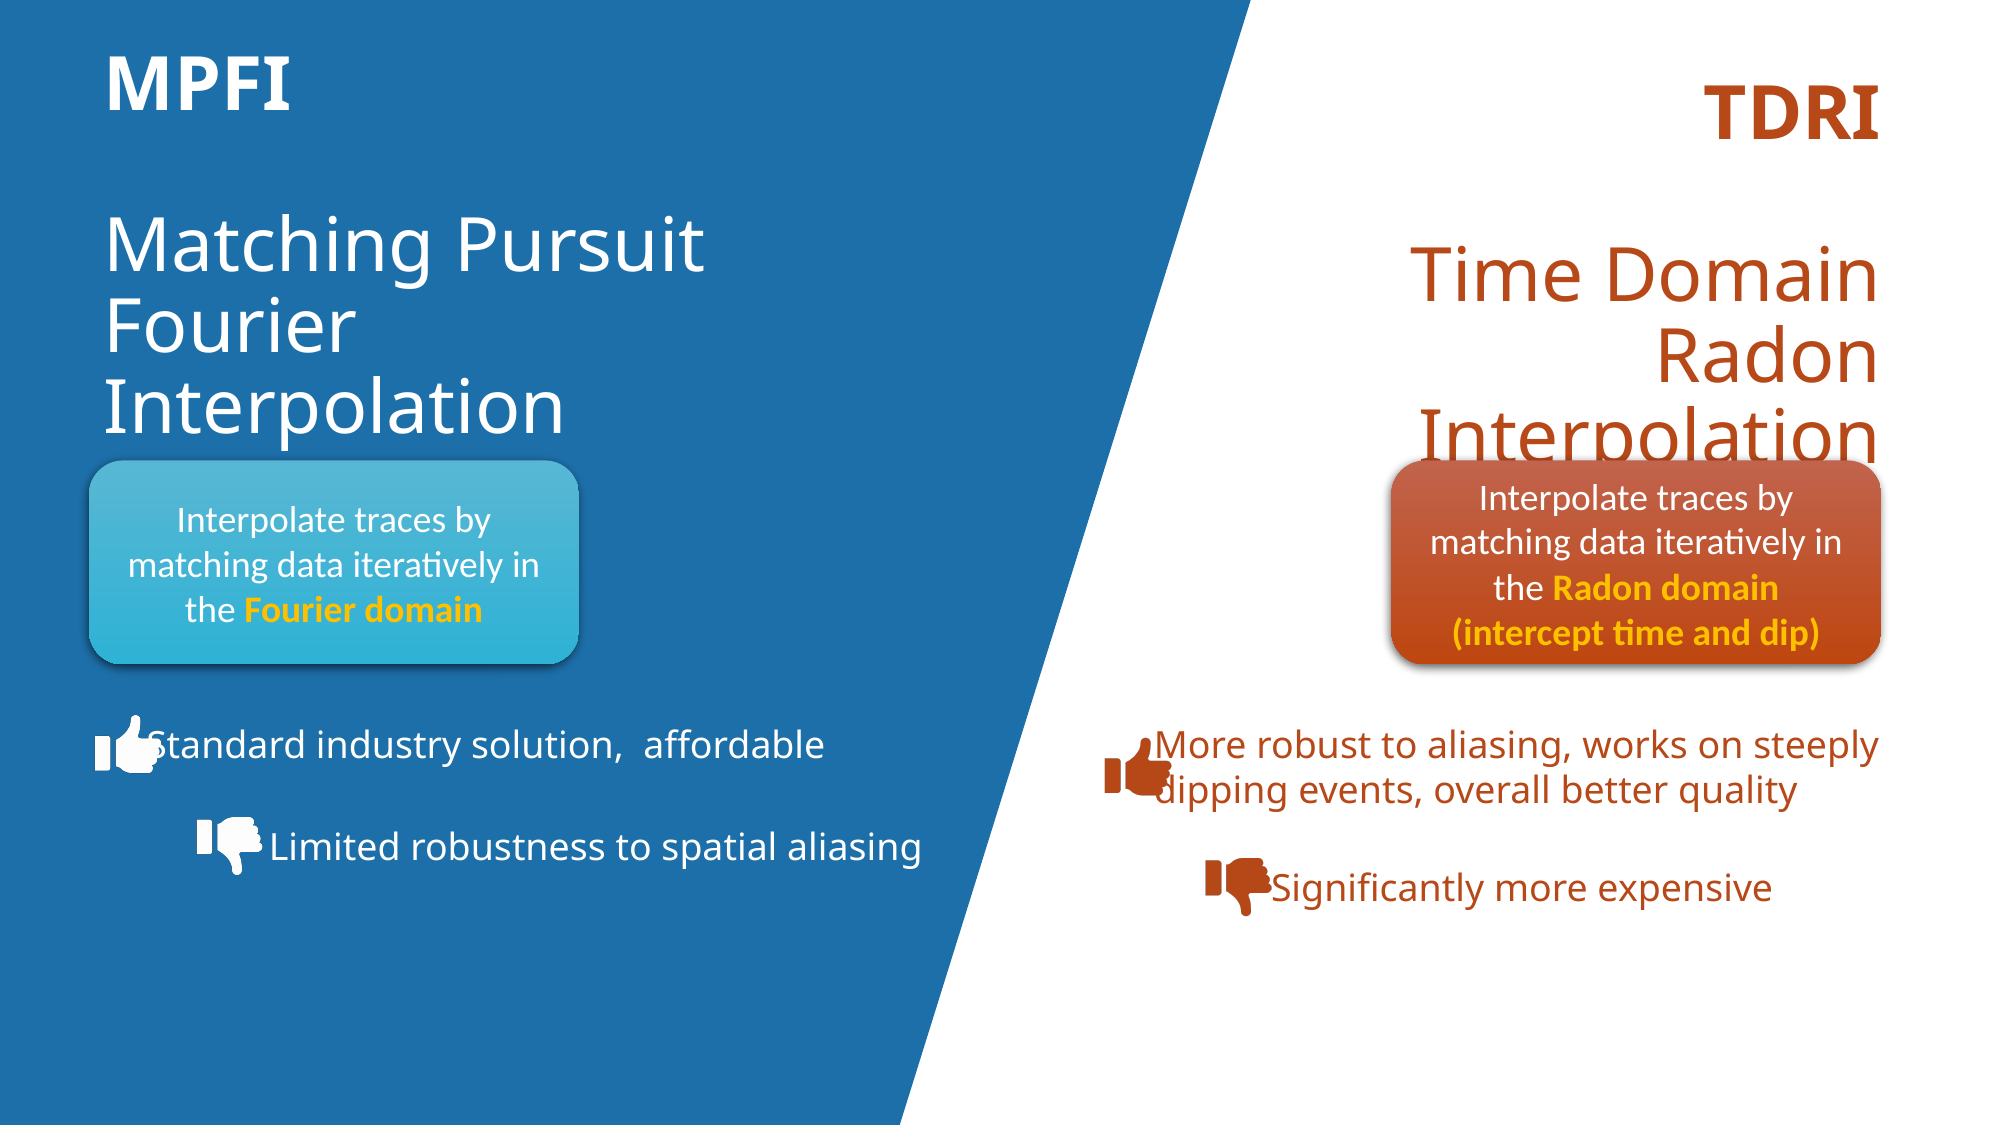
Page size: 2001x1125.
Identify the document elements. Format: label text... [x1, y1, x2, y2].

text_box Interpolate traces by matching data iteratively in the Radon domain (intercept time and dip) [1391, 460, 1882, 665]
picture [1098, 727, 1178, 806]
text_box Limited robustness to spatial aliasing [269, 823, 924, 869]
text_box More robust to aliasing, works on steeply dipping events, overall better quality [1153, 721, 1890, 812]
title MPFI Matching Pursuit Fourier Interpolation [88, 75, 792, 421]
picture [88, 704, 168, 784]
text_box TDRI Time Domain Radon Interpolation [1257, 74, 1882, 421]
text_box Interpolate traces by matching data iteratively in the Fourier domain [88, 460, 580, 665]
picture [1199, 847, 1278, 927]
picture [190, 806, 269, 886]
text_box Significantly more expensive [1278, 864, 1774, 910]
text_box [0, 0, 1252, 1125]
text_box Standard industry solution, affordable [168, 721, 826, 767]
